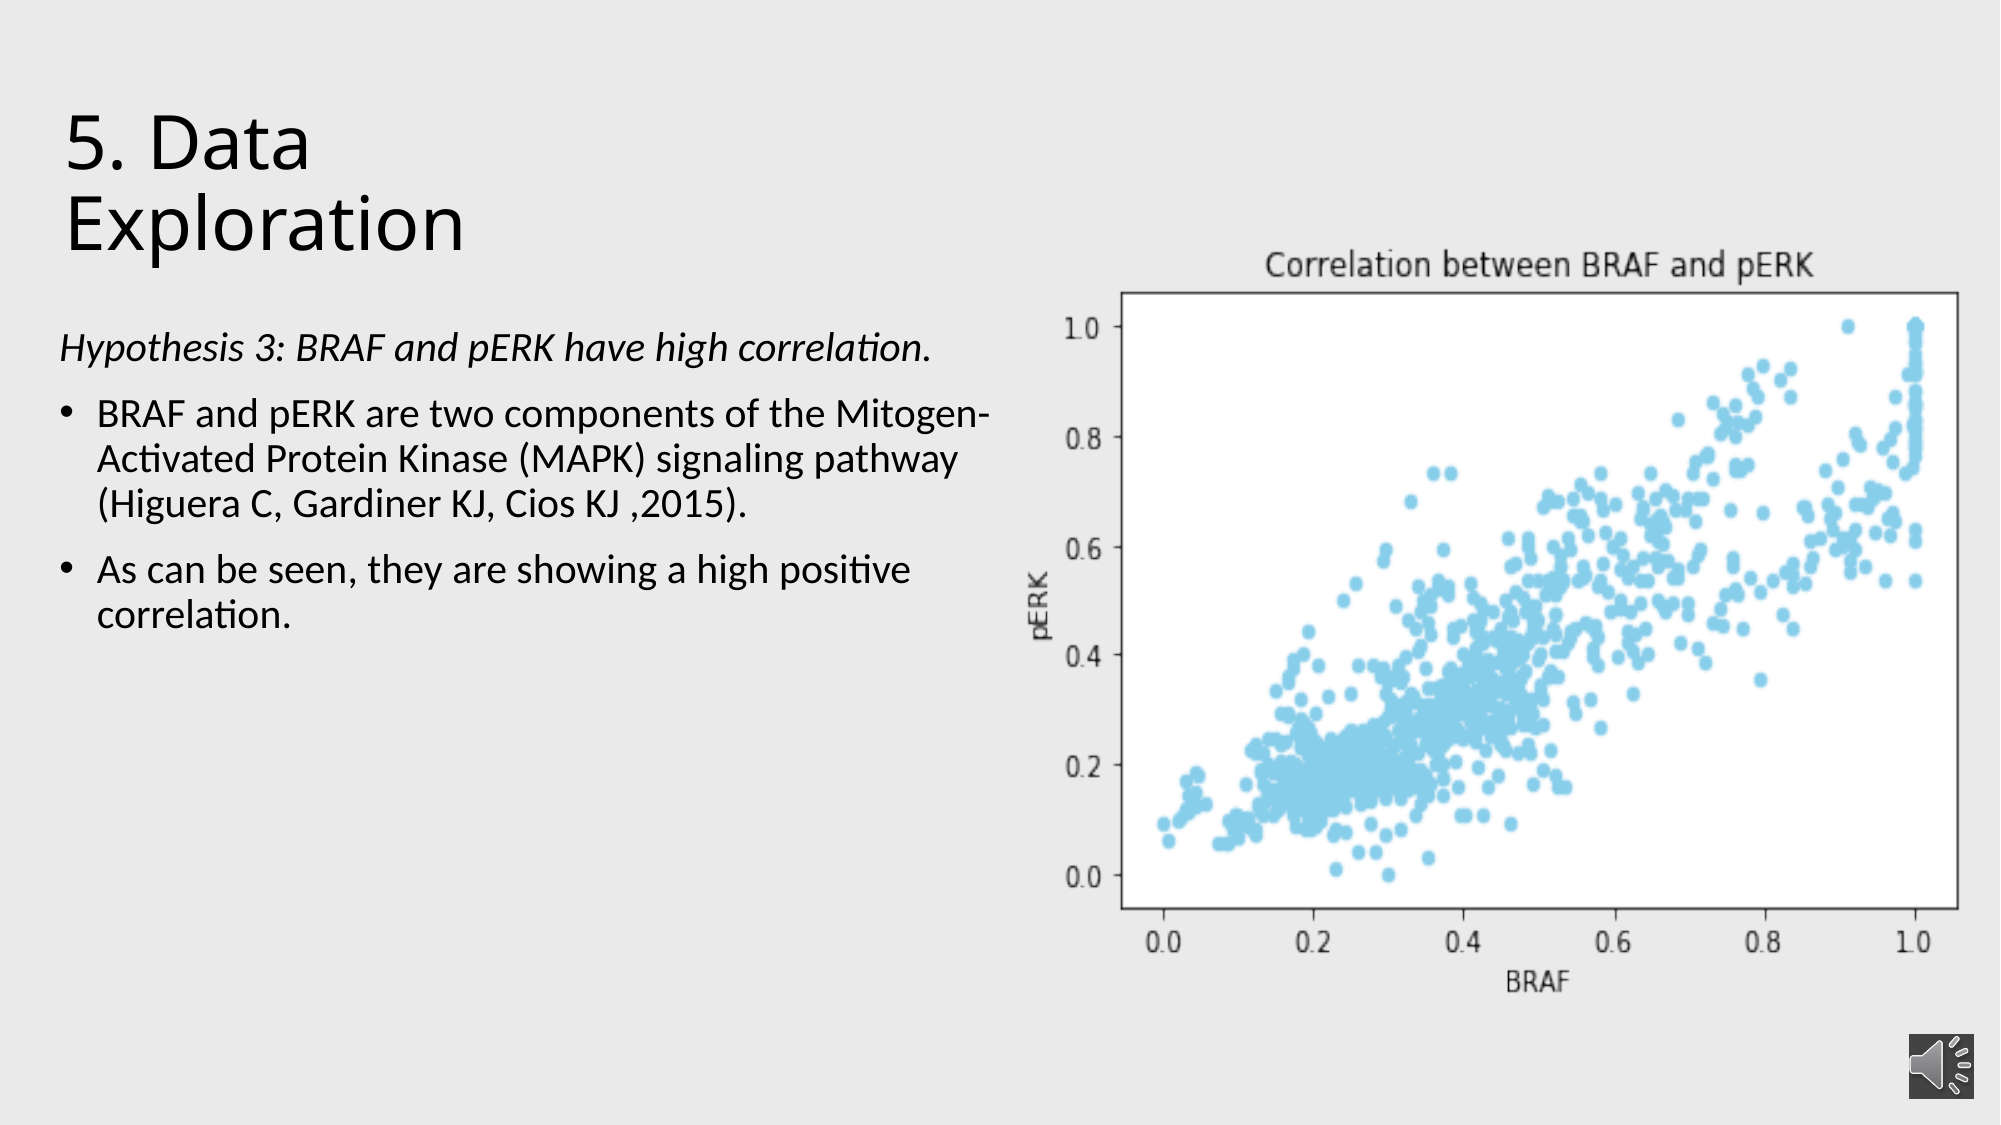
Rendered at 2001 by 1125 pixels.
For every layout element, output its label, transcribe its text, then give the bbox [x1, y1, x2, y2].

picture [1011, 230, 1976, 1017]
text_box Hypothesis 3: BRAF and pERK have high correlation. BRAF and pERK are two components of the Mitogen-Activated Protein Kinase (MAPK) signaling pathway (Higuera C, Gardiner KJ, Cios KJ ,2015). As can be seen, they are showing a high positive correlation. [44, 318, 1009, 707]
text_box 5. Data Exploration [49, 97, 673, 227]
picture [1908, 1033, 1975, 1100]
